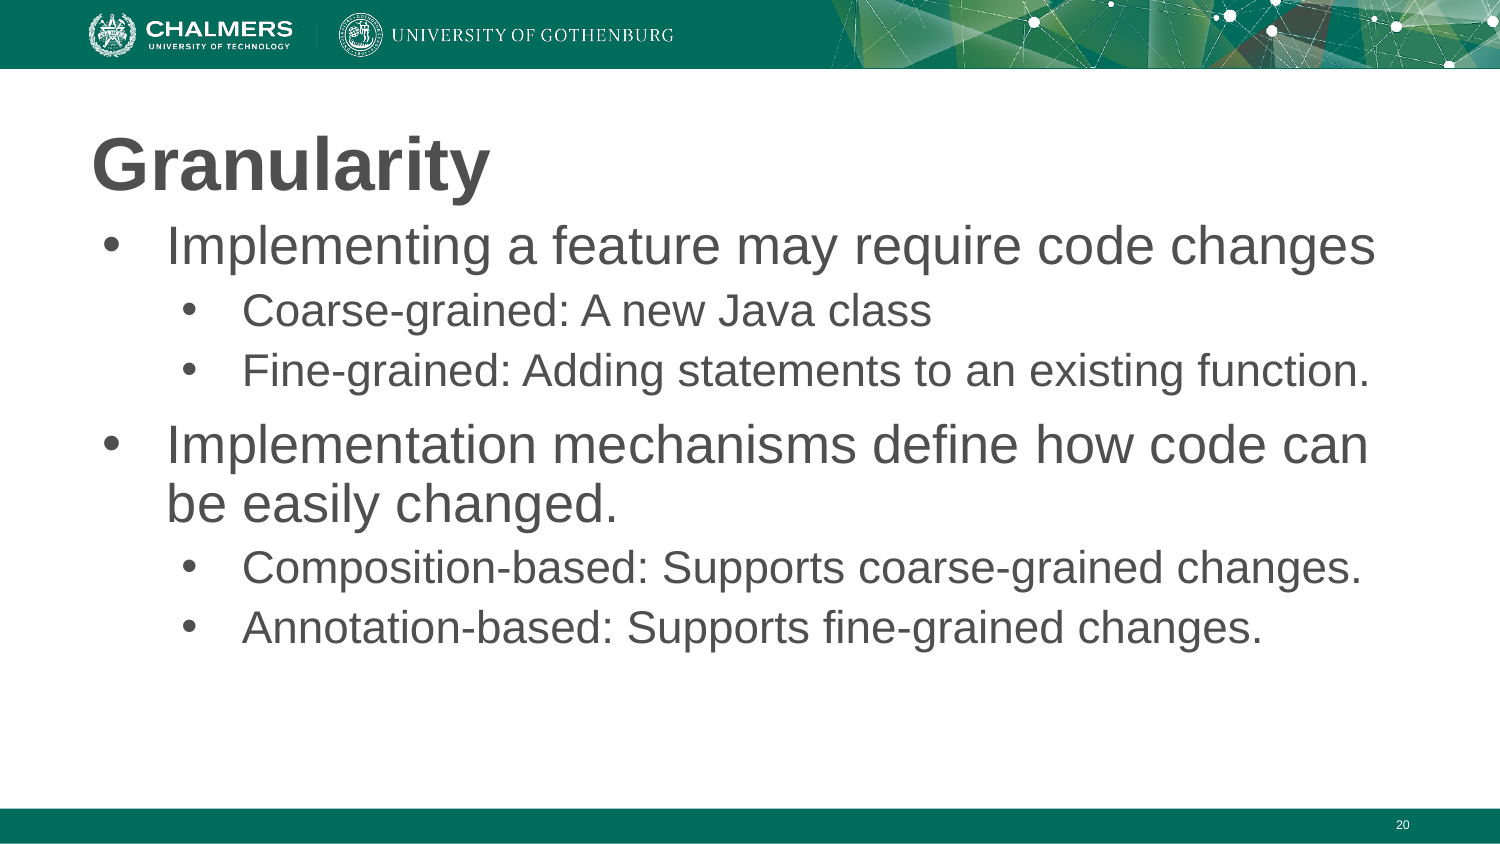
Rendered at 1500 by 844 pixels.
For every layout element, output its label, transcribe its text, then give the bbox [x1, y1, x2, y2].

slide_number ‹#› [1074, 809, 1425, 844]
title Granularity [76, 100, 1425, 210]
picture [759, 0, 1500, 68]
list Implementing a feature may require code changes Coarse-grained: A new Java class Fine-grained: Adding statements to an existing function. Implementation mechanisms define how code can be easily changed. Composition-based: Supports coarse-grained changes. Annotation-based: Supports fine-grained changes. [76, 210, 1425, 782]
picture [64, 0, 696, 85]
